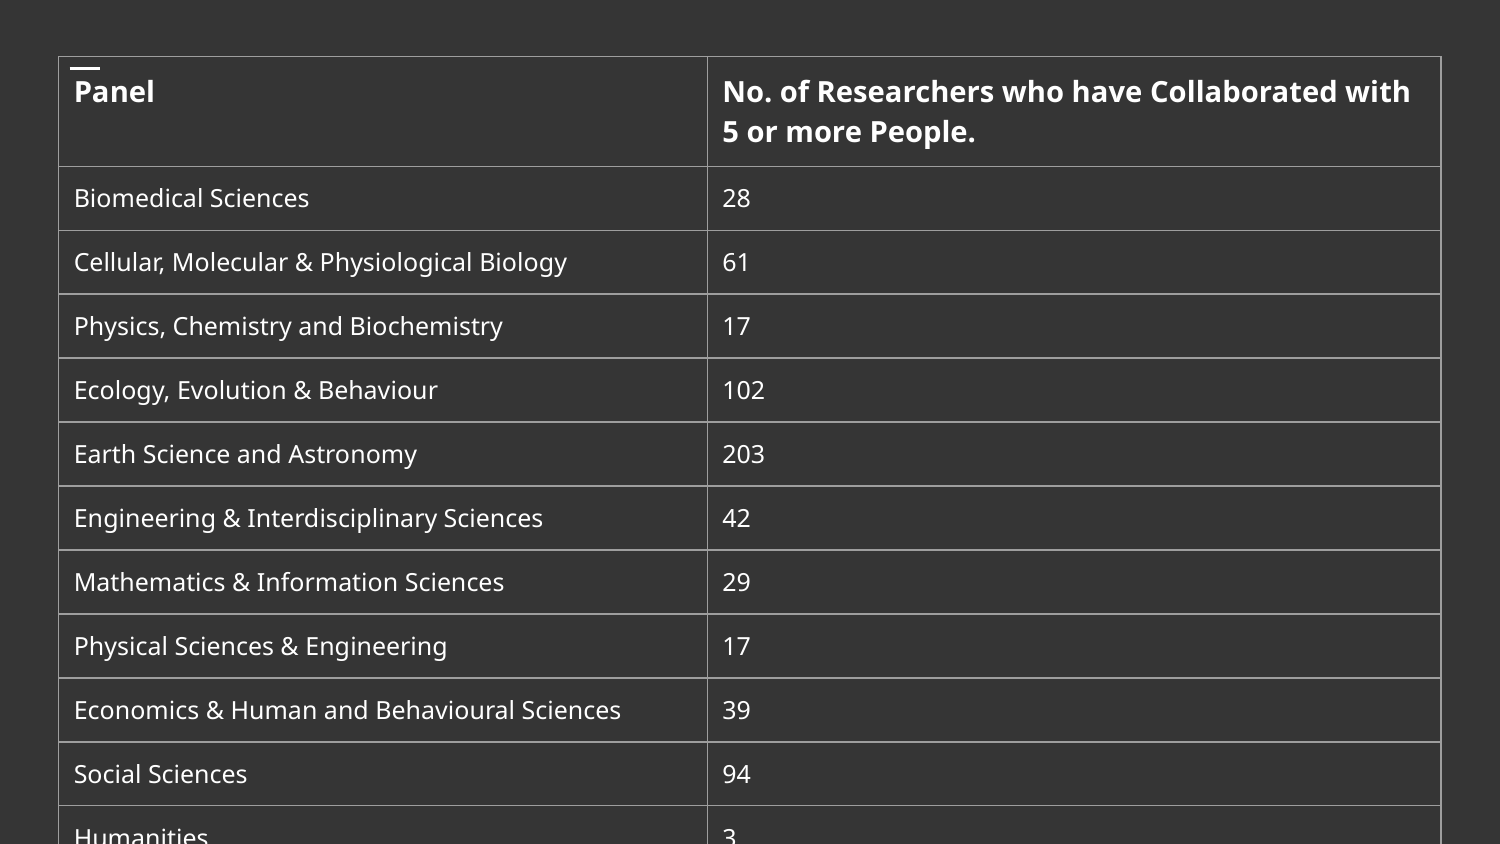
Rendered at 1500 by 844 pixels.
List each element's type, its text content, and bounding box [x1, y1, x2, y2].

table_cell Cellular, Molecular & Physiological Biology [59, 231, 707, 293]
table_cell Social Sciences [59, 743, 707, 805]
table_cell 42 [708, 487, 1440, 549]
table_cell Physics, Chemistry and Biochemistry [59, 295, 707, 357]
table_cell Earth Science and Astronomy [59, 423, 707, 485]
table_cell 203 [708, 423, 1440, 485]
table_cell 17 [708, 615, 1440, 677]
table_cell Mathematics & Information Sciences [59, 551, 707, 613]
table_cell 61 [708, 231, 1440, 293]
table_cell Engineering & Interdisciplinary Sciences [59, 487, 707, 549]
table_cell 3 [708, 806, 1440, 844]
table_cell Physical Sciences & Engineering [59, 615, 707, 677]
table_cell 29 [708, 551, 1440, 613]
table_cell Humanities [59, 806, 707, 844]
table_cell 39 [708, 679, 1440, 741]
table_cell 17 [708, 295, 1440, 357]
table_cell Ecology, Evolution & Behaviour [59, 359, 707, 421]
table_header Panel [59, 57, 707, 166]
table_cell 94 [708, 743, 1440, 805]
table_cell 28 [708, 167, 1440, 230]
table_cell Economics & Human and Behavioural Sciences [59, 679, 707, 741]
table_cell Biomedical Sciences [59, 167, 707, 230]
table_header No. of Researchers who have Collaborated with 5 or more People. [708, 57, 1440, 166]
table_cell 102 [708, 359, 1440, 421]
